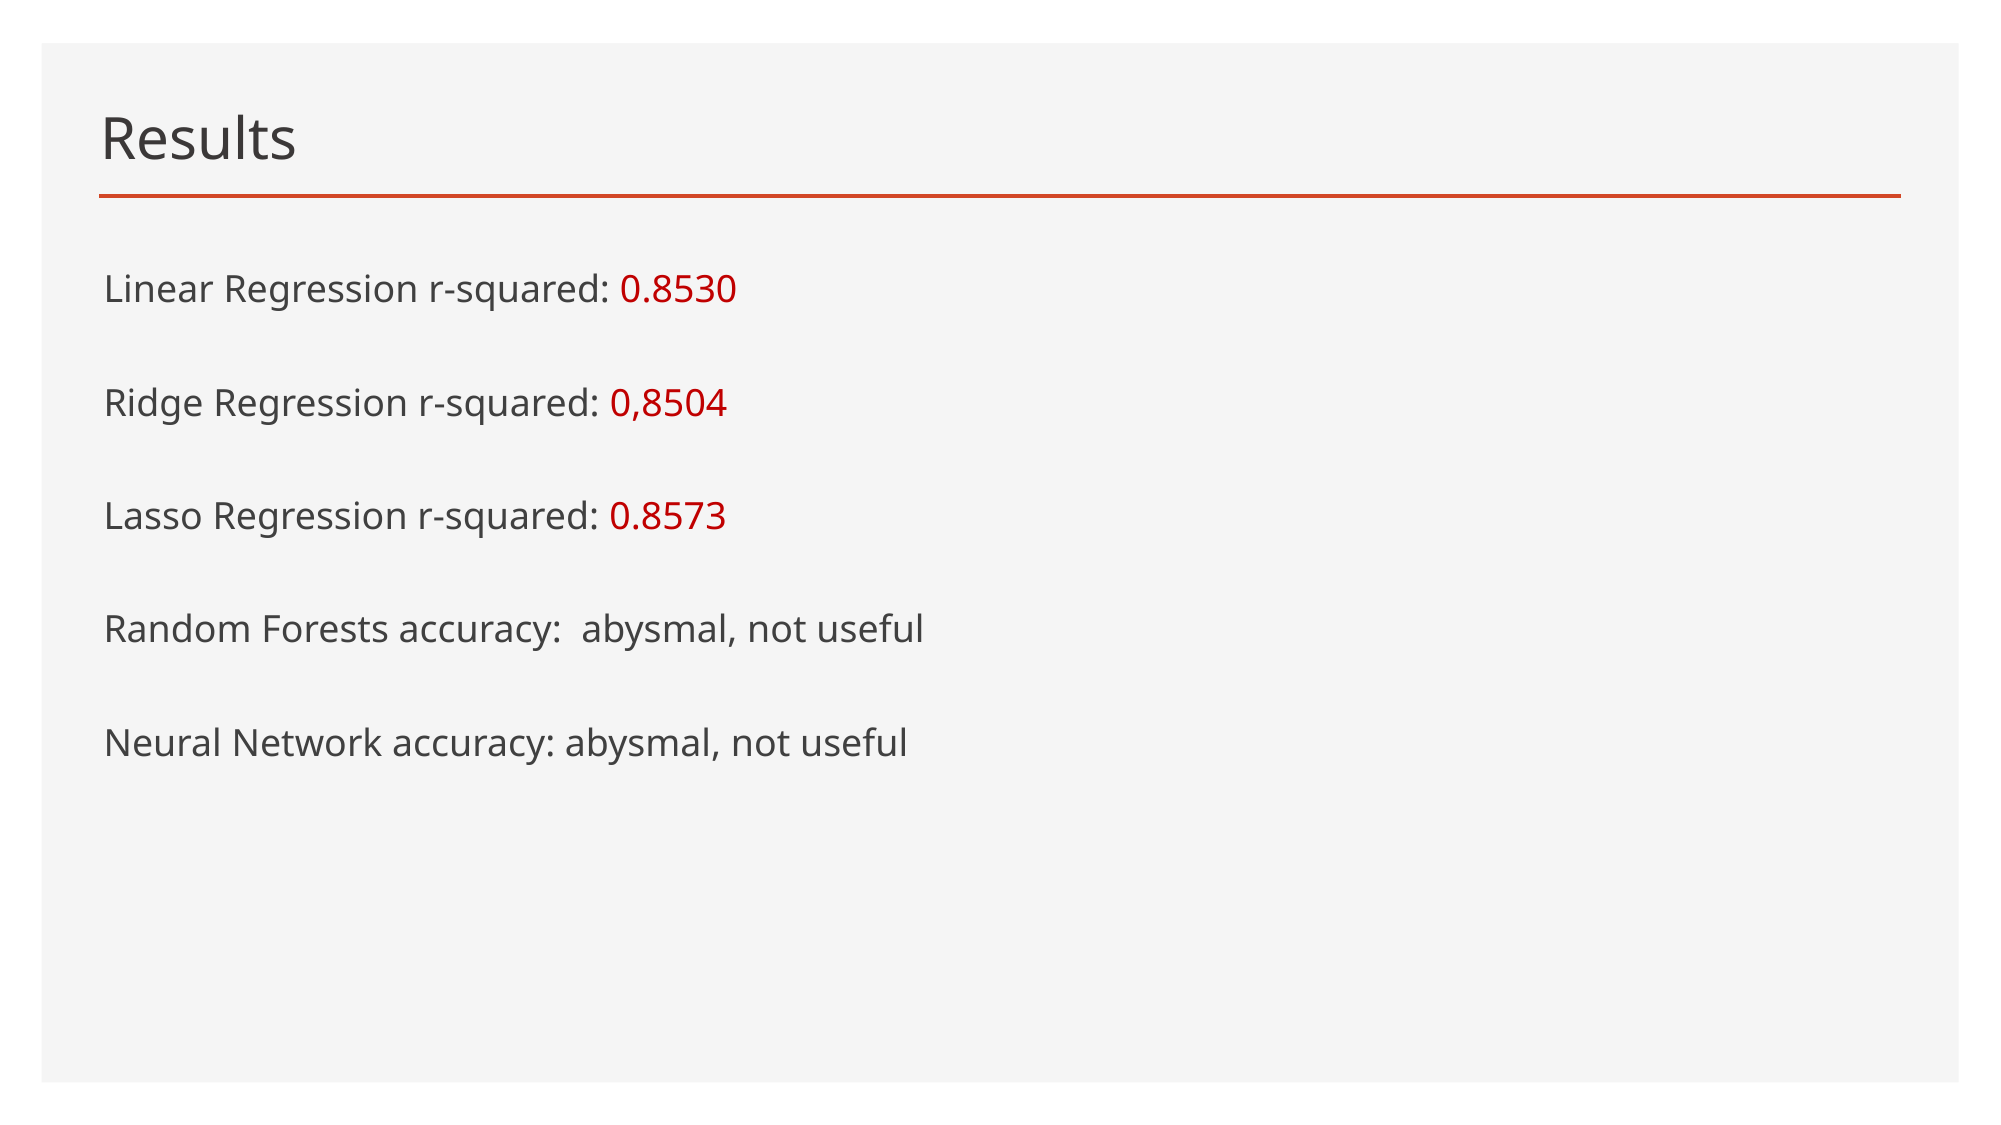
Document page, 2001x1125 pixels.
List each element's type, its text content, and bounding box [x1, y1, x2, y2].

list Linear Regression r-squared: 0.8530 Ridge Regression r-squared: 0,8504 Lasso Regression r-squared: 0.8573 Random Forests accuracy: abysmal, not useful Neural Network accuracy: abysmal, not useful [88, 235, 1650, 888]
title Results [85, 73, 1214, 179]
